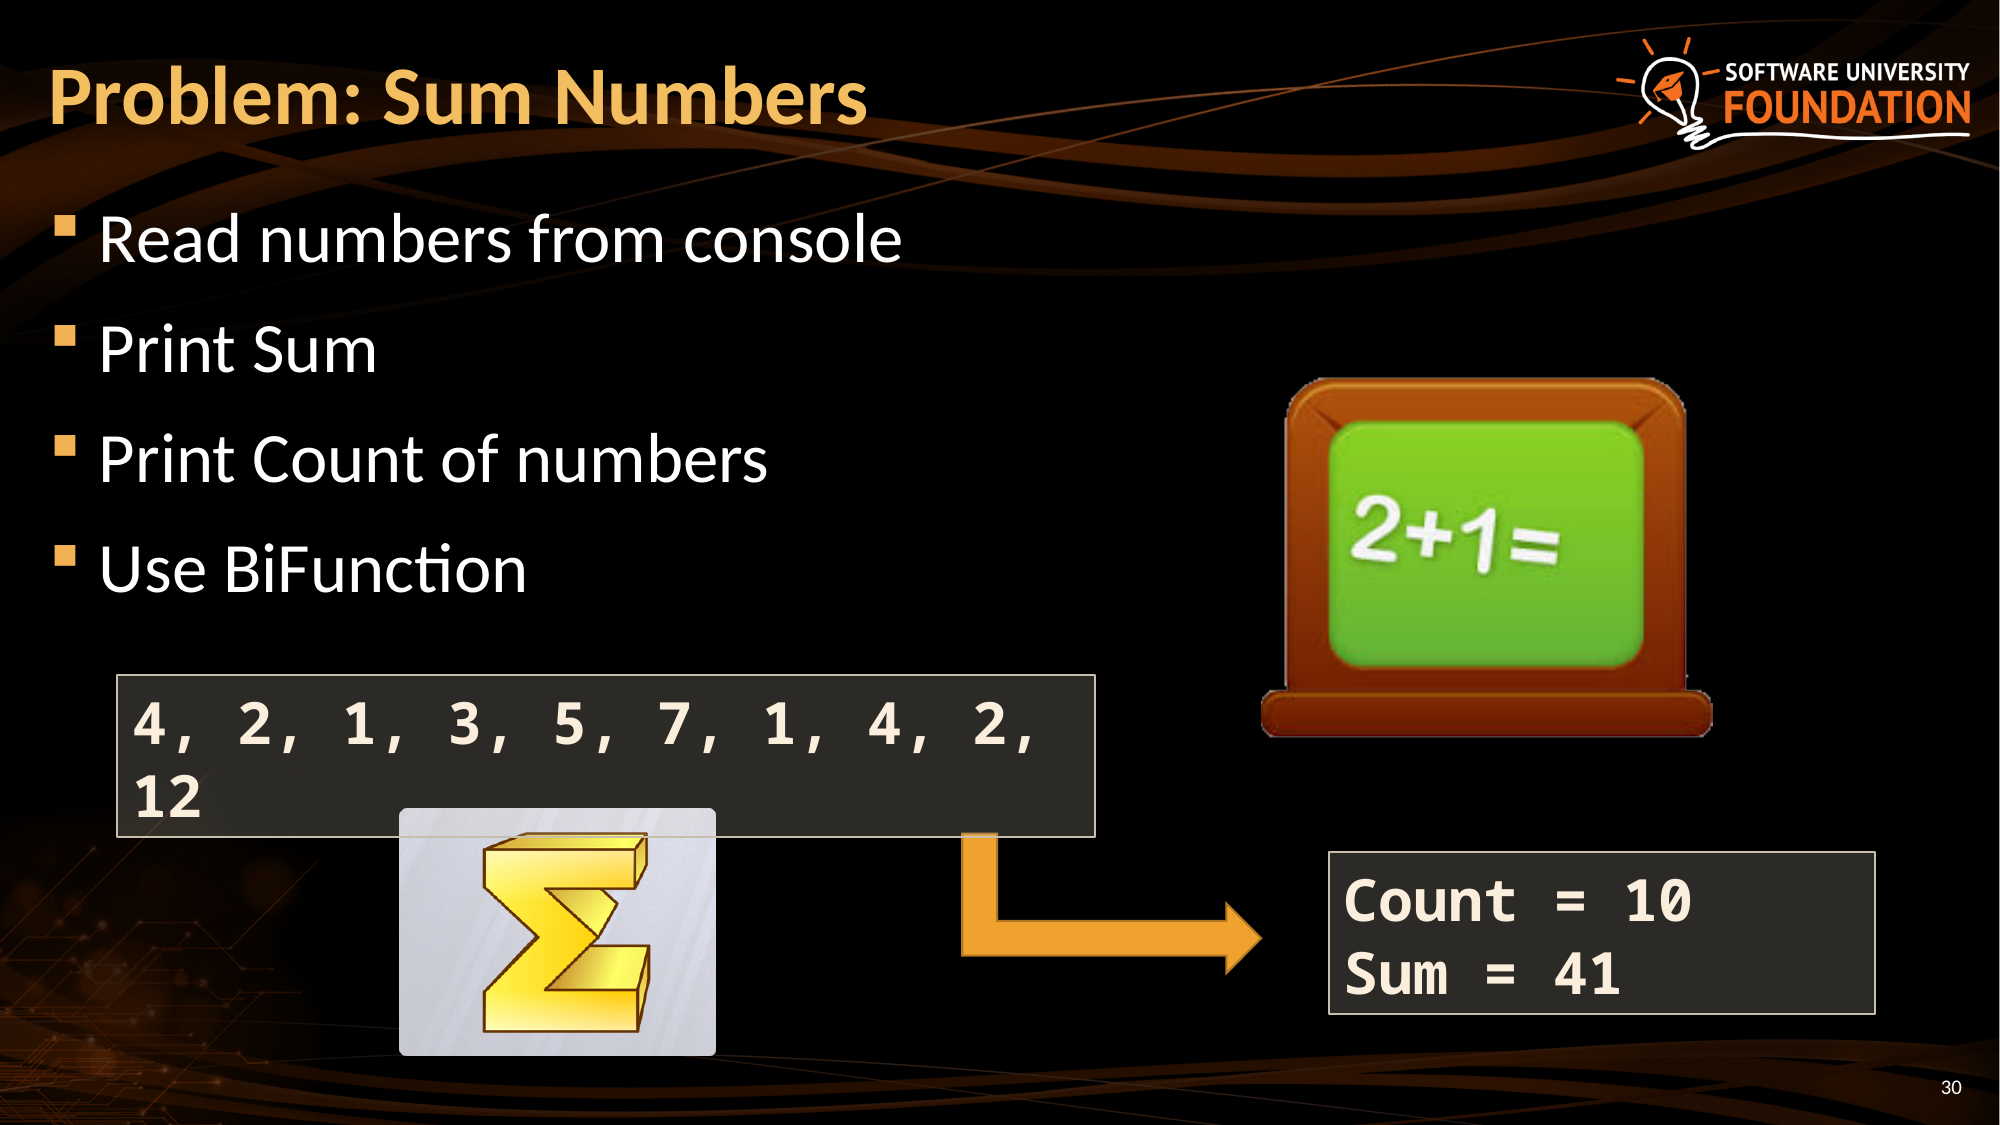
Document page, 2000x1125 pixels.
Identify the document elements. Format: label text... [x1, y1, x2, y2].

title Problem: Sum Numbers [30, 6, 1602, 189]
text_box 4, 2, 1, 3, 5, 7, 1, 4, 2, 12 [117, 675, 1095, 837]
list Read numbers from console Print Sum Print Count of numbers Use BiFunction [31, 186, 1968, 1100]
text_box [961, 837, 1263, 976]
picture [0, 0, 2000, 1125]
text_box Count = 10 Sum = 41 [1328, 852, 1876, 1014]
slide_number 30 [1897, 1070, 1968, 1103]
